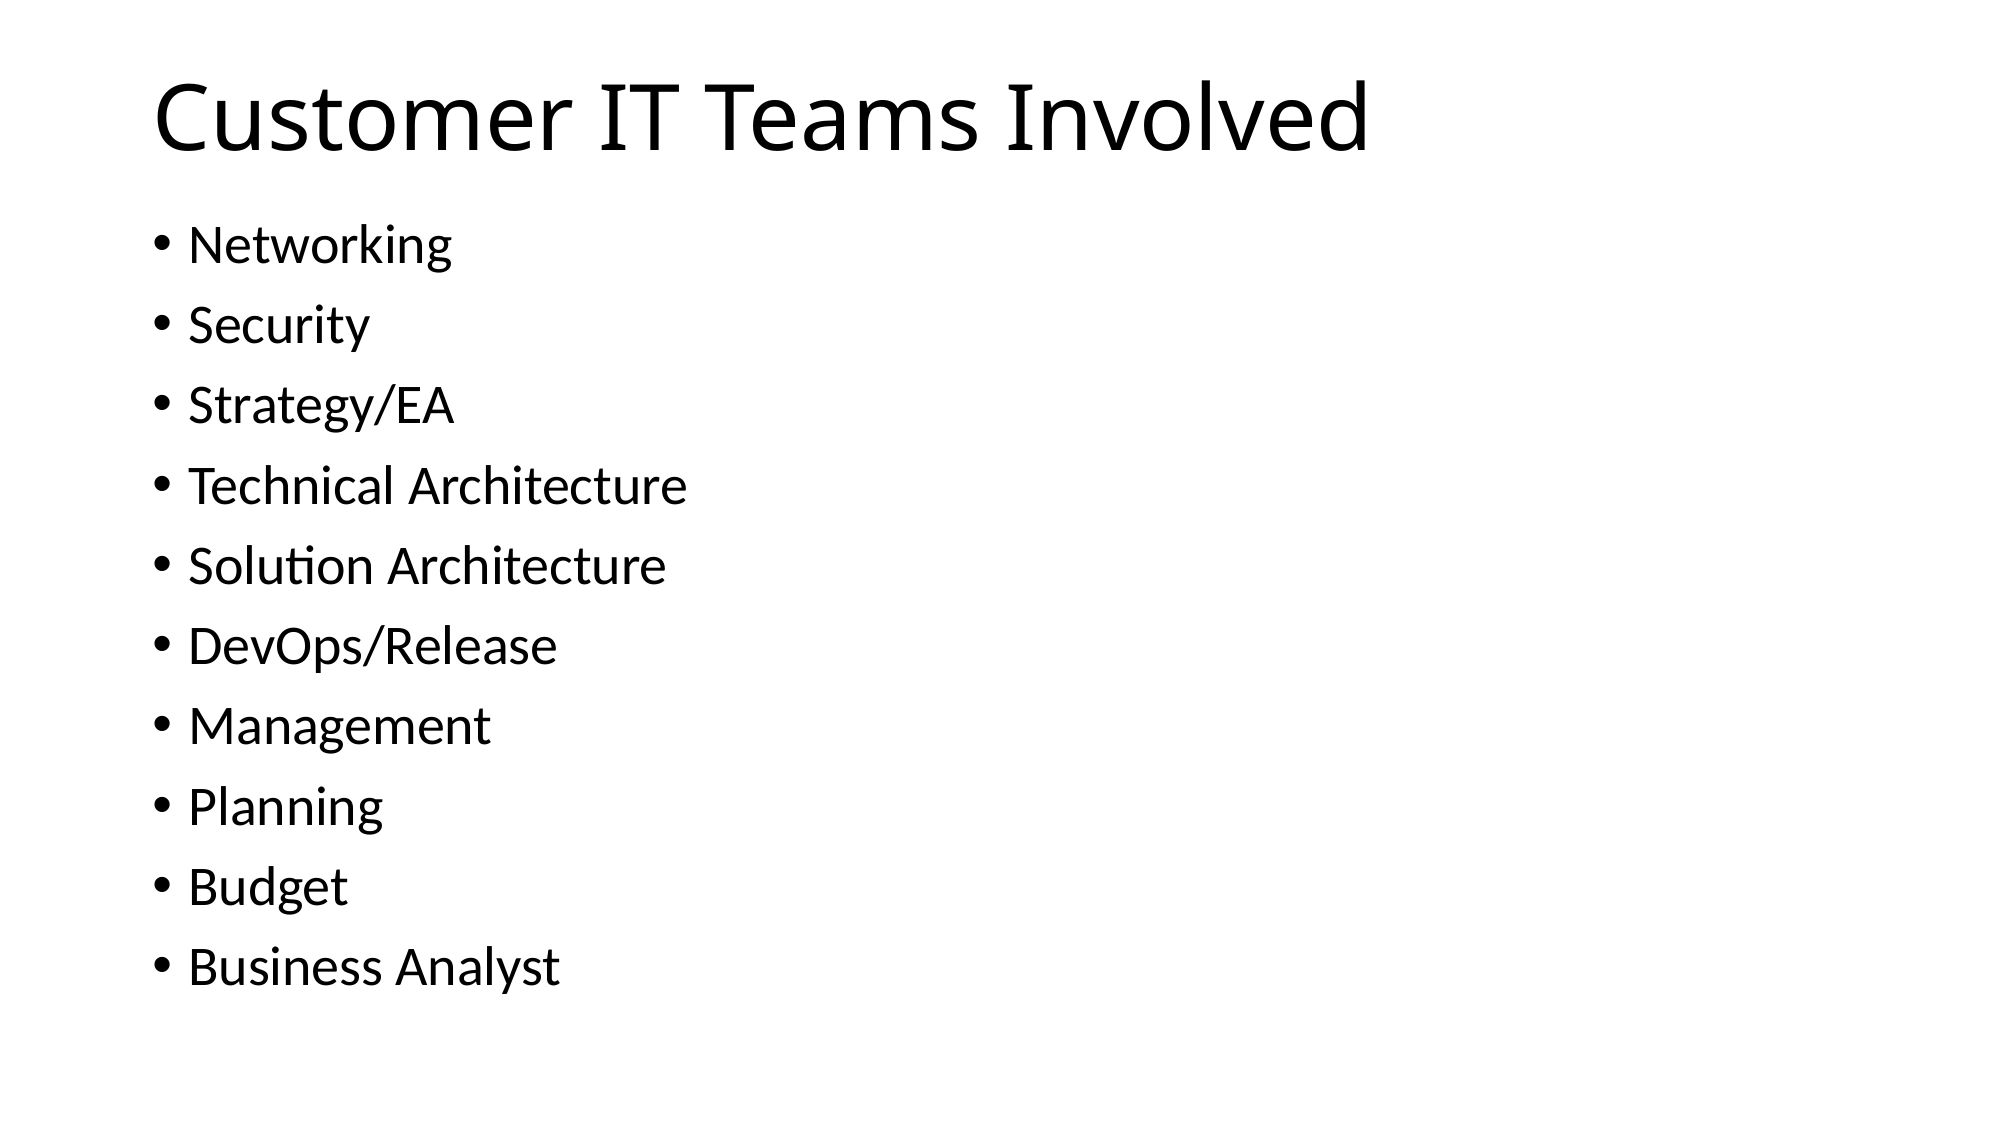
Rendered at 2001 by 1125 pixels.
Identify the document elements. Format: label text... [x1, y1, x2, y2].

title Customer IT Teams Involved [137, 59, 1863, 182]
list Networking Security Strategy/EA Technical Architecture Solution Architecture DevOps/Release Management Planning Budget Business Analyst [137, 207, 1839, 1014]
